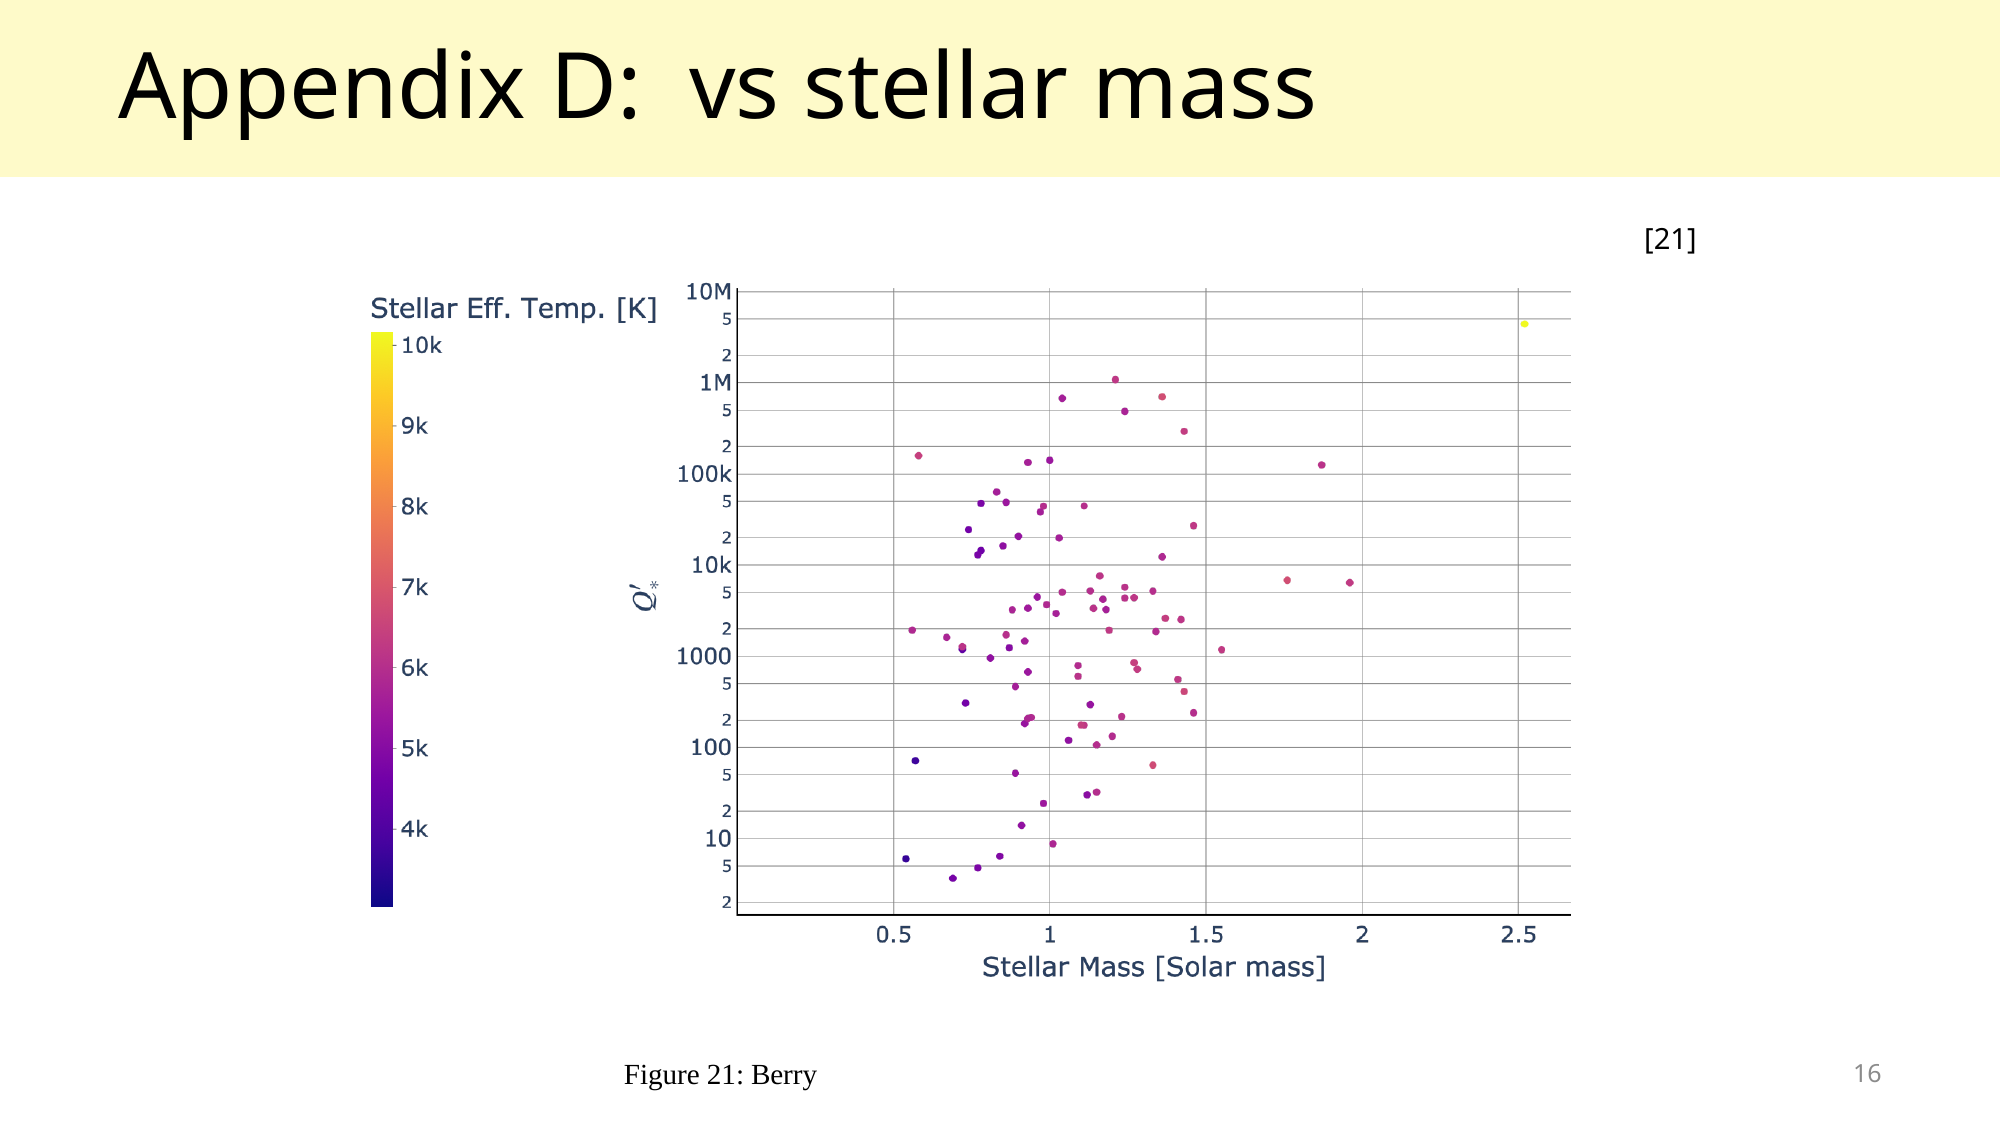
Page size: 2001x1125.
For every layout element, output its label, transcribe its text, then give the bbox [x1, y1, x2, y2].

footer Figure 21: Berry [103, 1042, 1338, 1103]
text_box [21] [1629, 212, 1714, 263]
slide_number 16 [1446, 1044, 1897, 1105]
picture [354, 243, 1630, 986]
